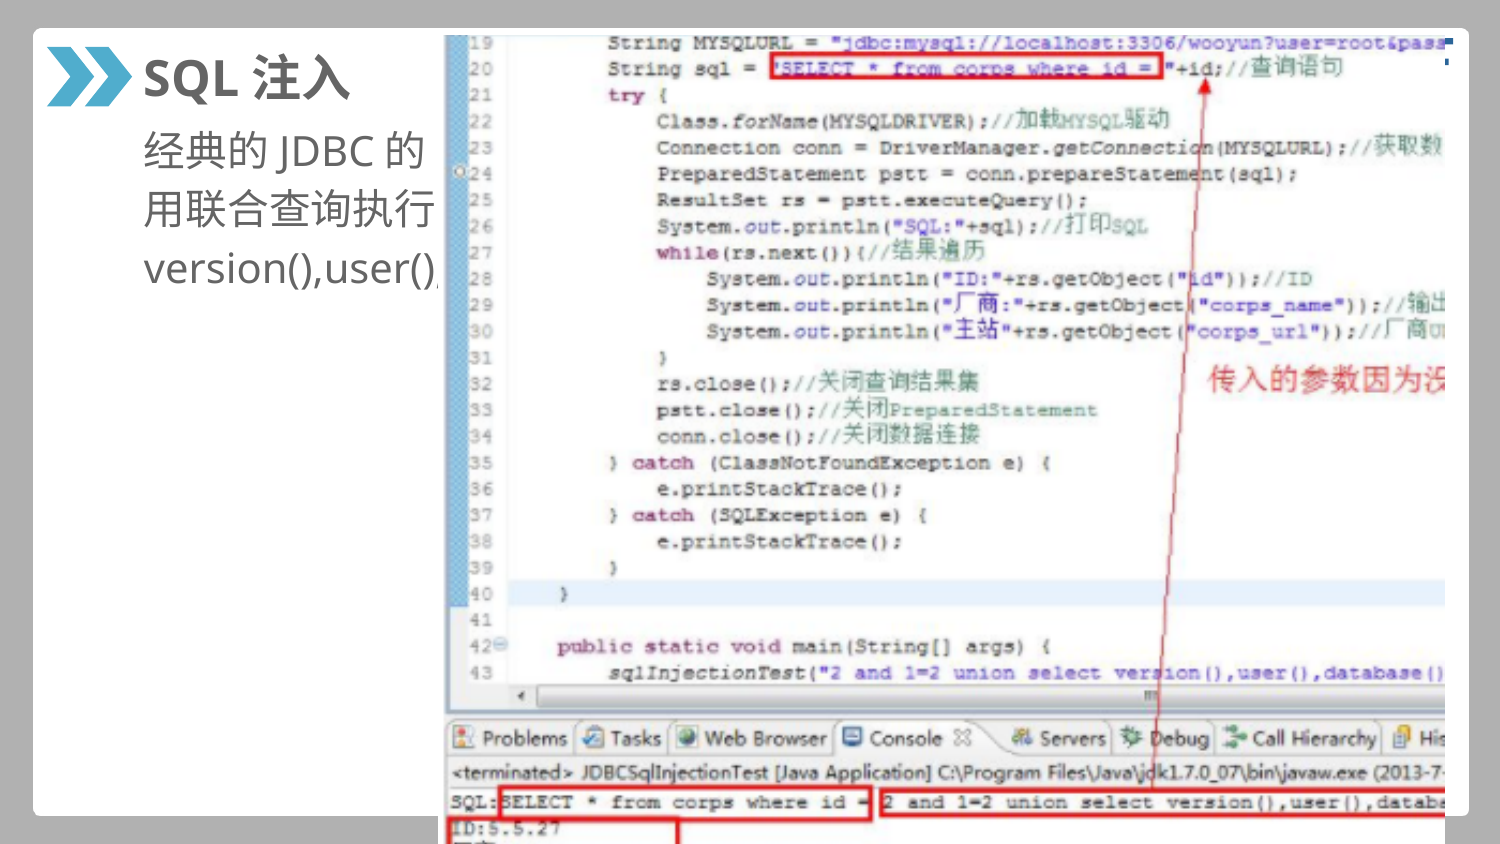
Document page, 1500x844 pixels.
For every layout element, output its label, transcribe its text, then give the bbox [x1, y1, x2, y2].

title SQL注入 [128, 35, 436, 117]
list 经典的JDBC的Sql注入 用联合查询执行:2 and 1=2 union select version(),user(),database(),5 [128, 117, 433, 762]
picture [0, 0, 1500, 844]
